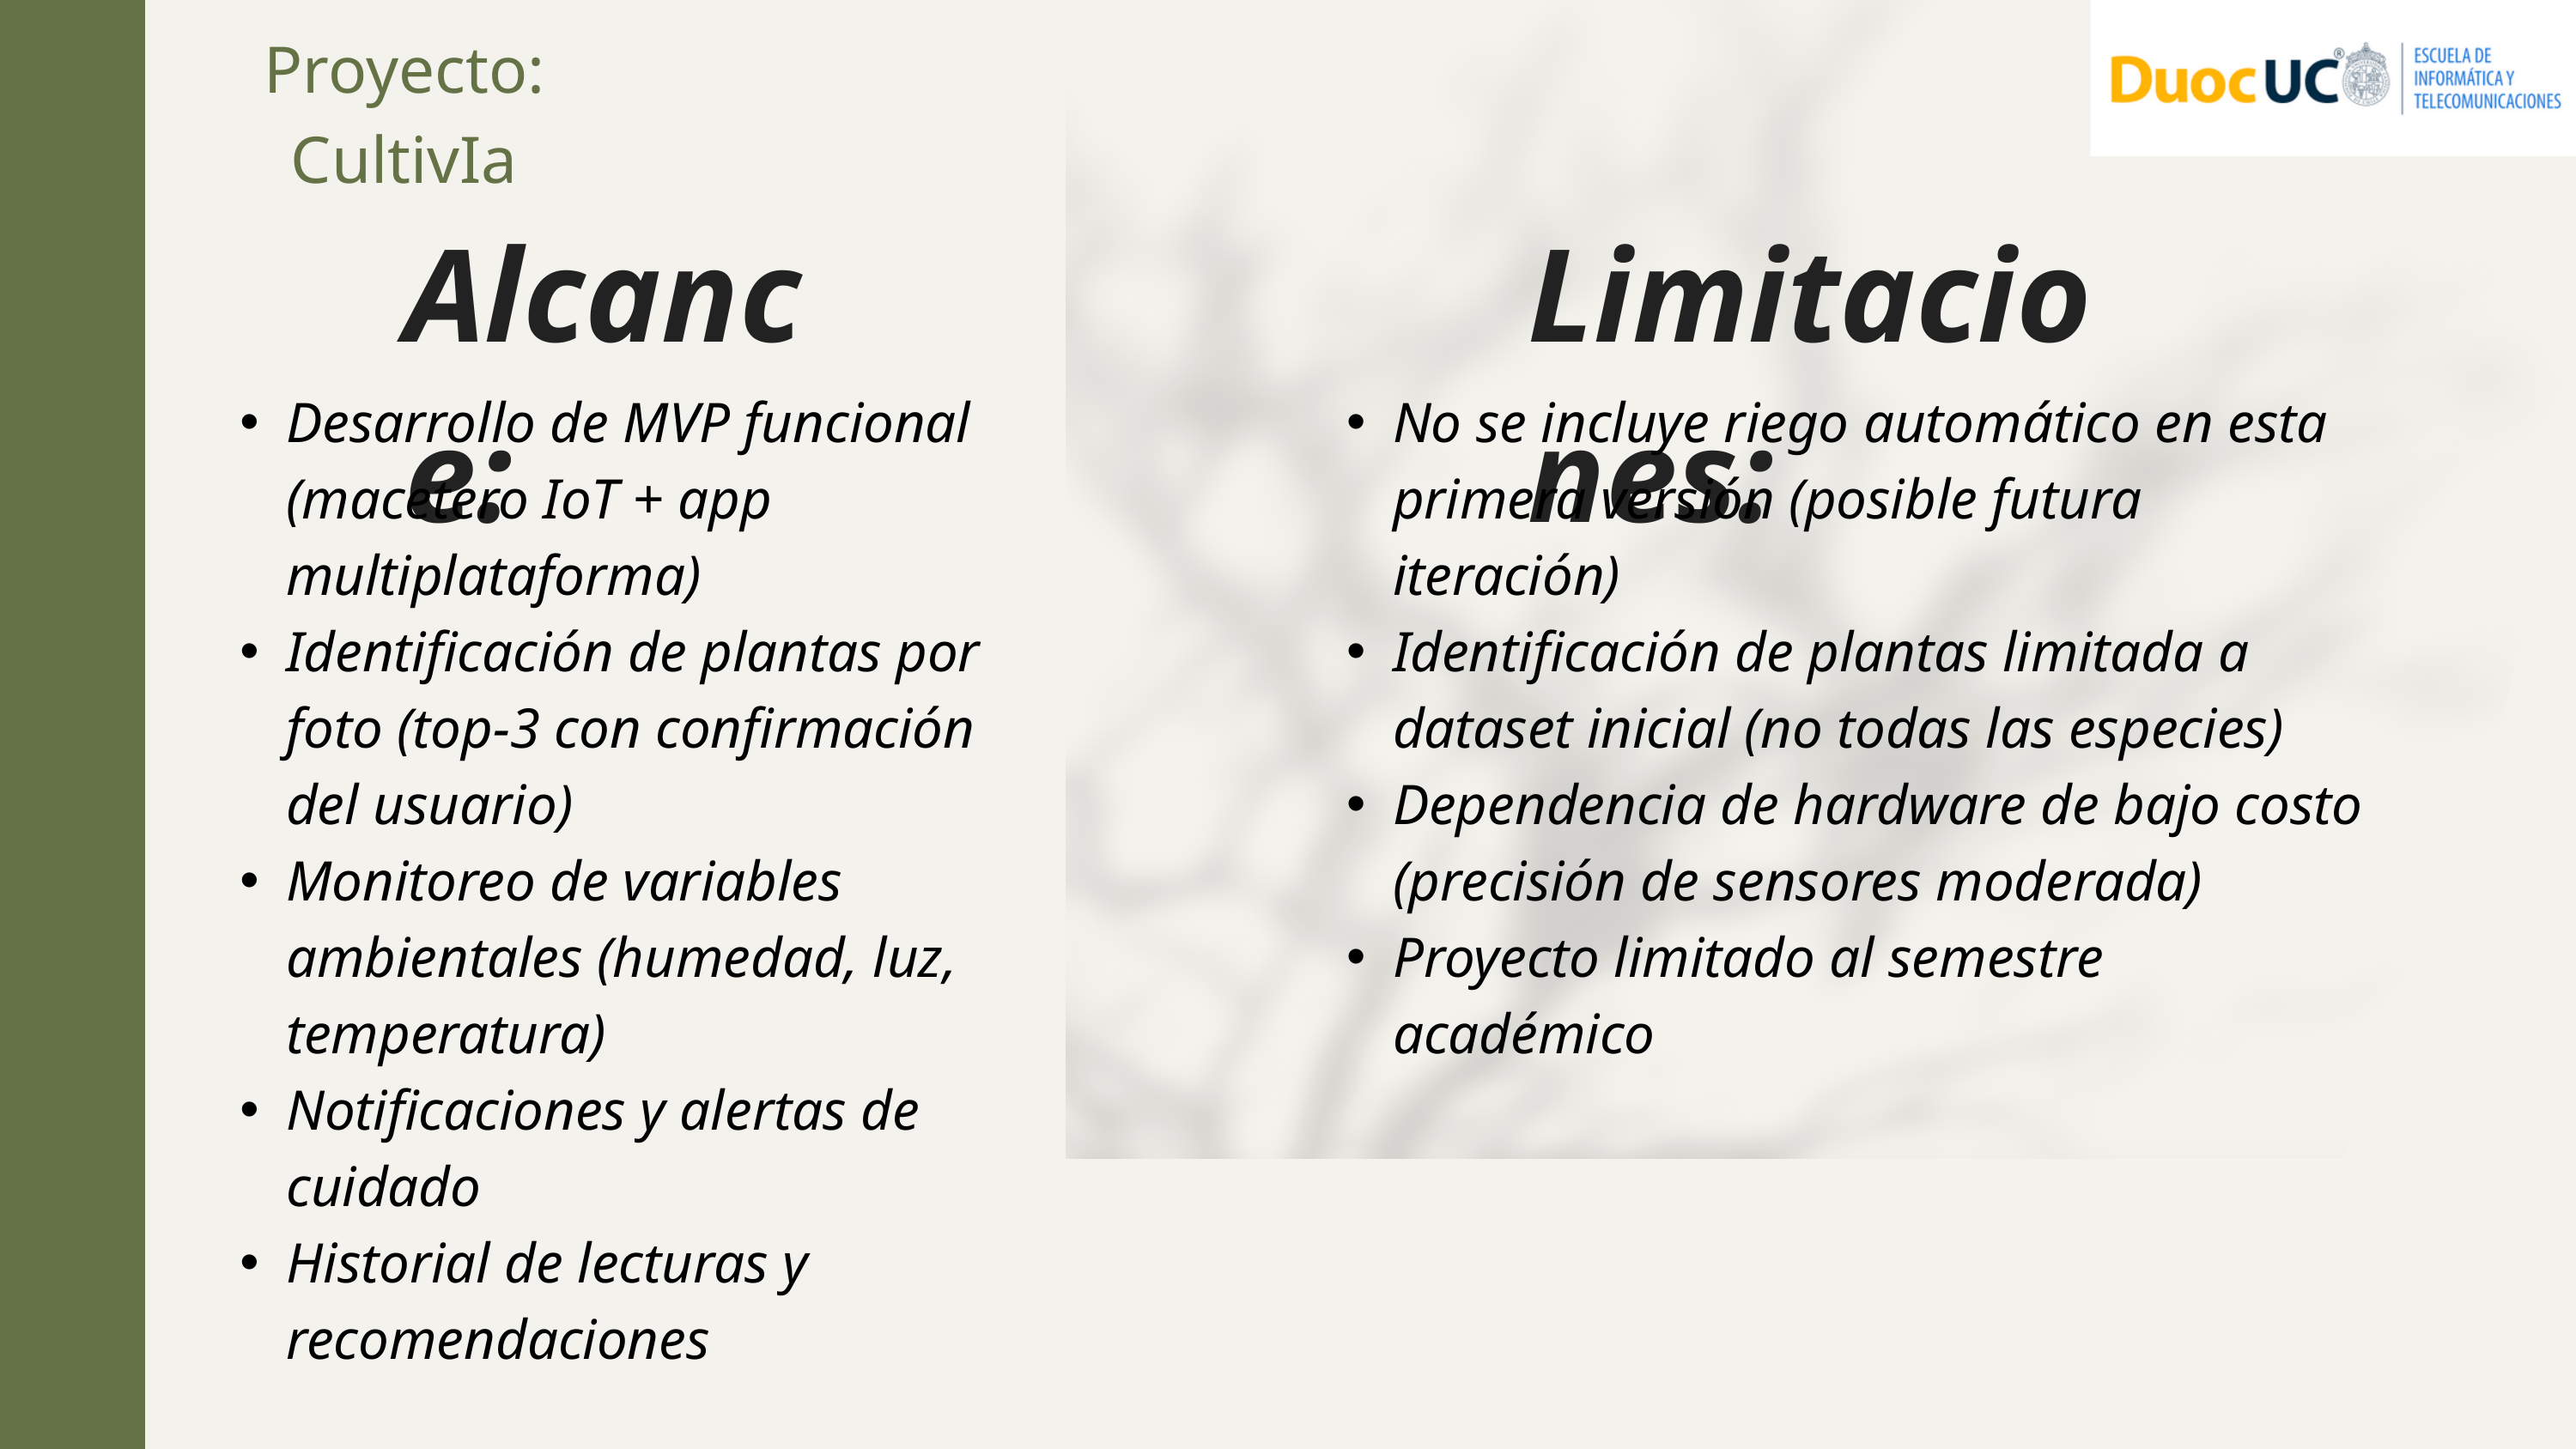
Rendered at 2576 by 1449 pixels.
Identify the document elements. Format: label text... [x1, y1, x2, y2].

text_box No se incluye riego automático en esta primera versión (posible futura iteración) Identificación de plantas limitada a dataset inicial (no todas las especies) Dependencia de hardware de bajo costo (precisión de sensores moderada) Proyecto limitado al semestre académico [1300, 377, 2372, 1065]
text_box [2090, 0, 2576, 156]
text_box Alcance: [404, 188, 806, 377]
text_box Proyecto: CultivIa [169, 15, 640, 197]
text_box Limitaciones: [1528, 188, 2144, 377]
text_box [0, 0, 145, 1449]
text_box [1065, 0, 2576, 1159]
text_box Desarrollo de MVP funcional (macetero IoT + app multiplataforma) Identificación de plantas por foto (top-3 con confirmación del usuario) Monitoreo de variables ambientales (humedad, luz, temperatura) Notificaciones y alertas de cuidado Historial de lecturas y recomendaciones [193, 377, 1018, 1447]
